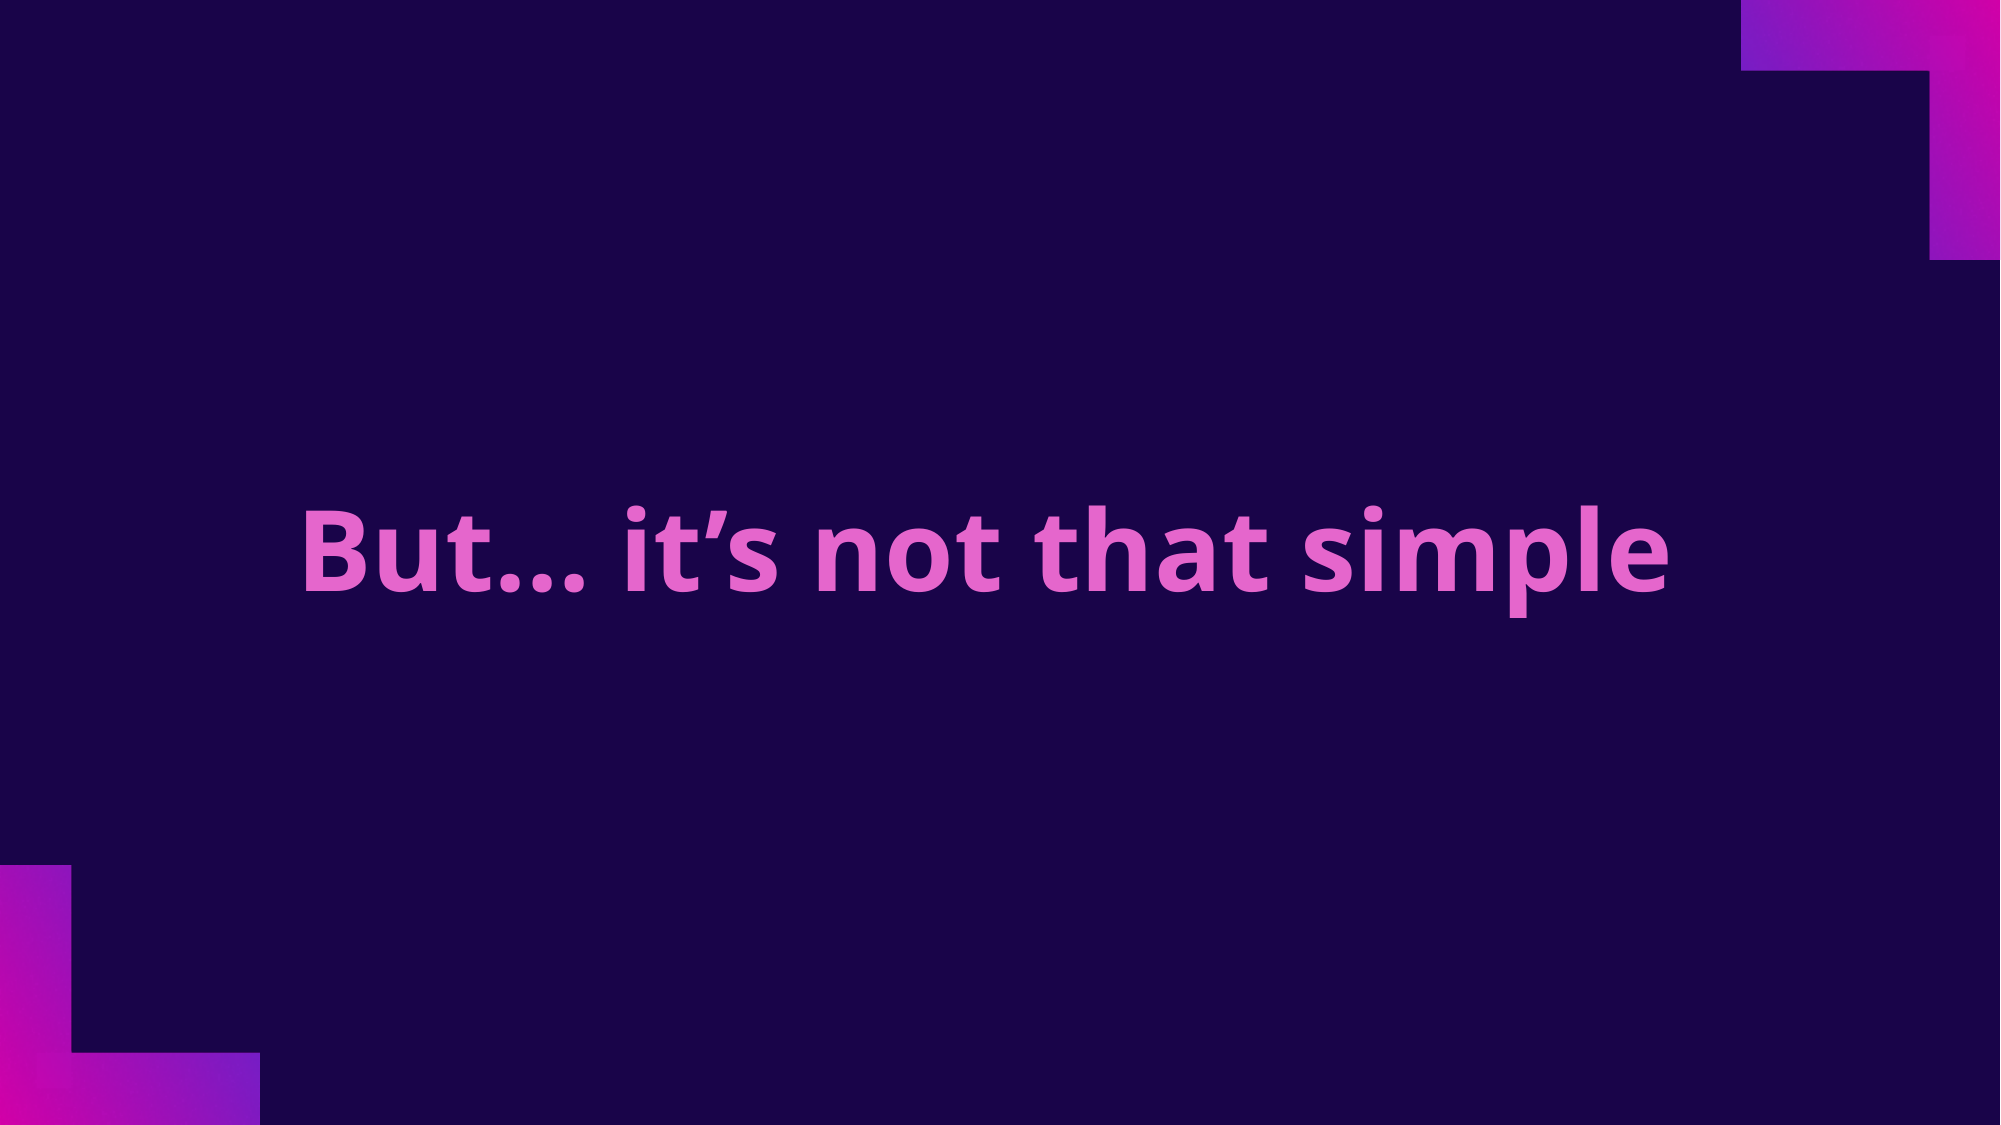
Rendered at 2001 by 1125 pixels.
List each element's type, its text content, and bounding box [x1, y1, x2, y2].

title But… it’s not that simple [92, 477, 1908, 615]
picture [1741, 0, 2001, 260]
picture [0, 865, 260, 1125]
